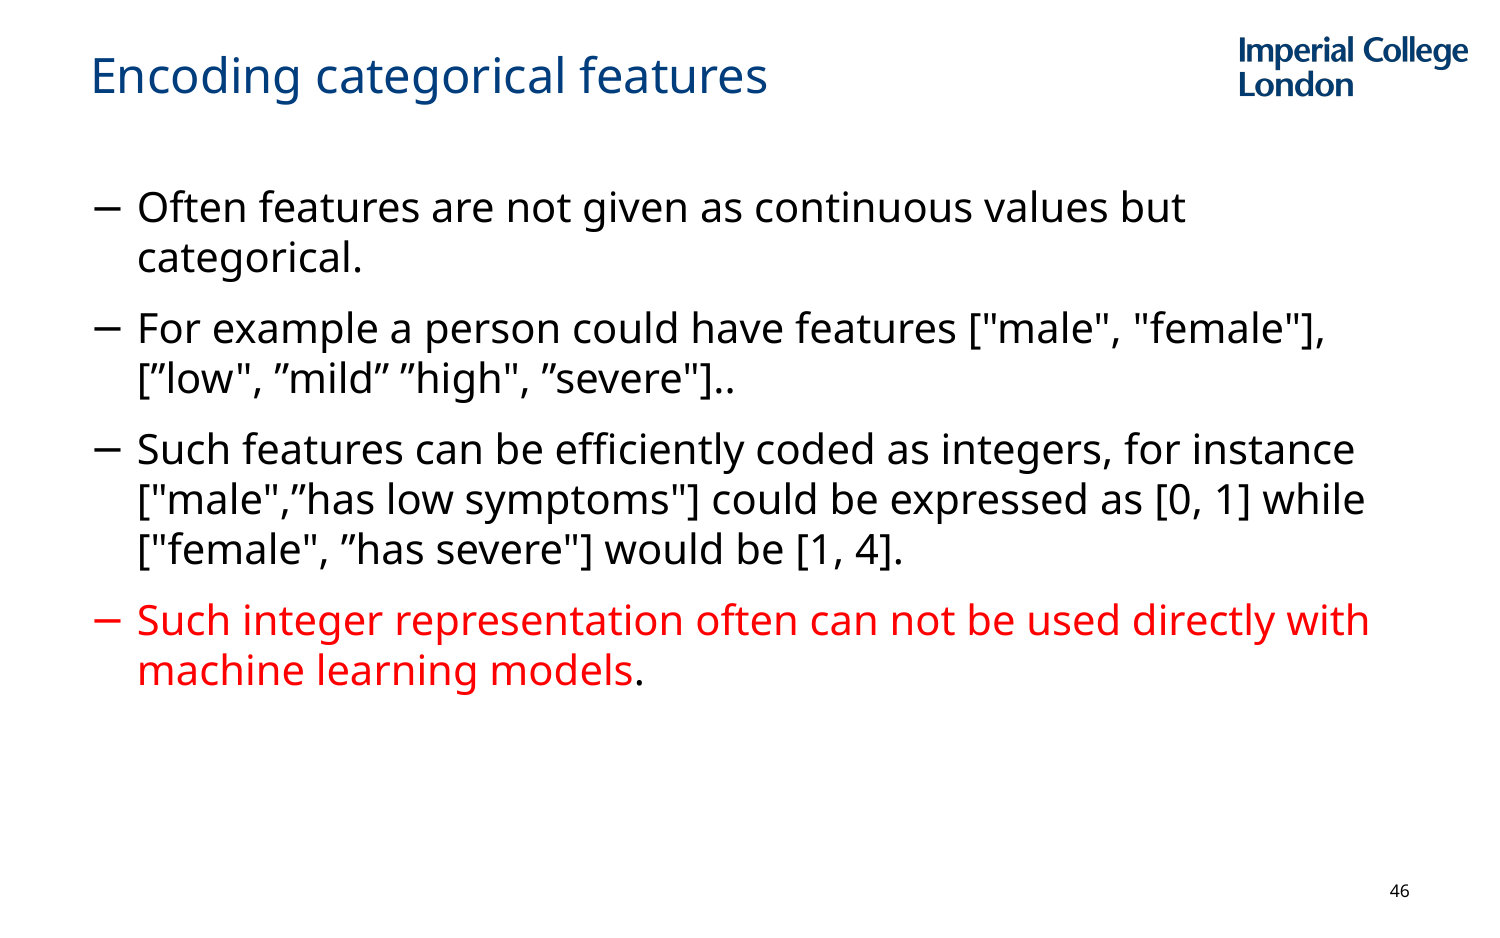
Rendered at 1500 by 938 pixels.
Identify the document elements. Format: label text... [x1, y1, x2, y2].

picture [1425, 18, 1486, 114]
title Encoding categorical features [75, 0, 1425, 153]
slide_number 46 [1074, 872, 1426, 920]
list Often features are not given as continuous values but categorical. For example a person could have features ["male", "female"], [”low", ”mild” ”high", ”severe"].. Such features can be efficiently coded as integers, for instance ["male",”has low symptoms"] could be expressed as [0, 1] while ["female", ”has severe"] would be [1, 4]. Such integer representation often can not be used directly with machine learning models. [75, 173, 1425, 853]
